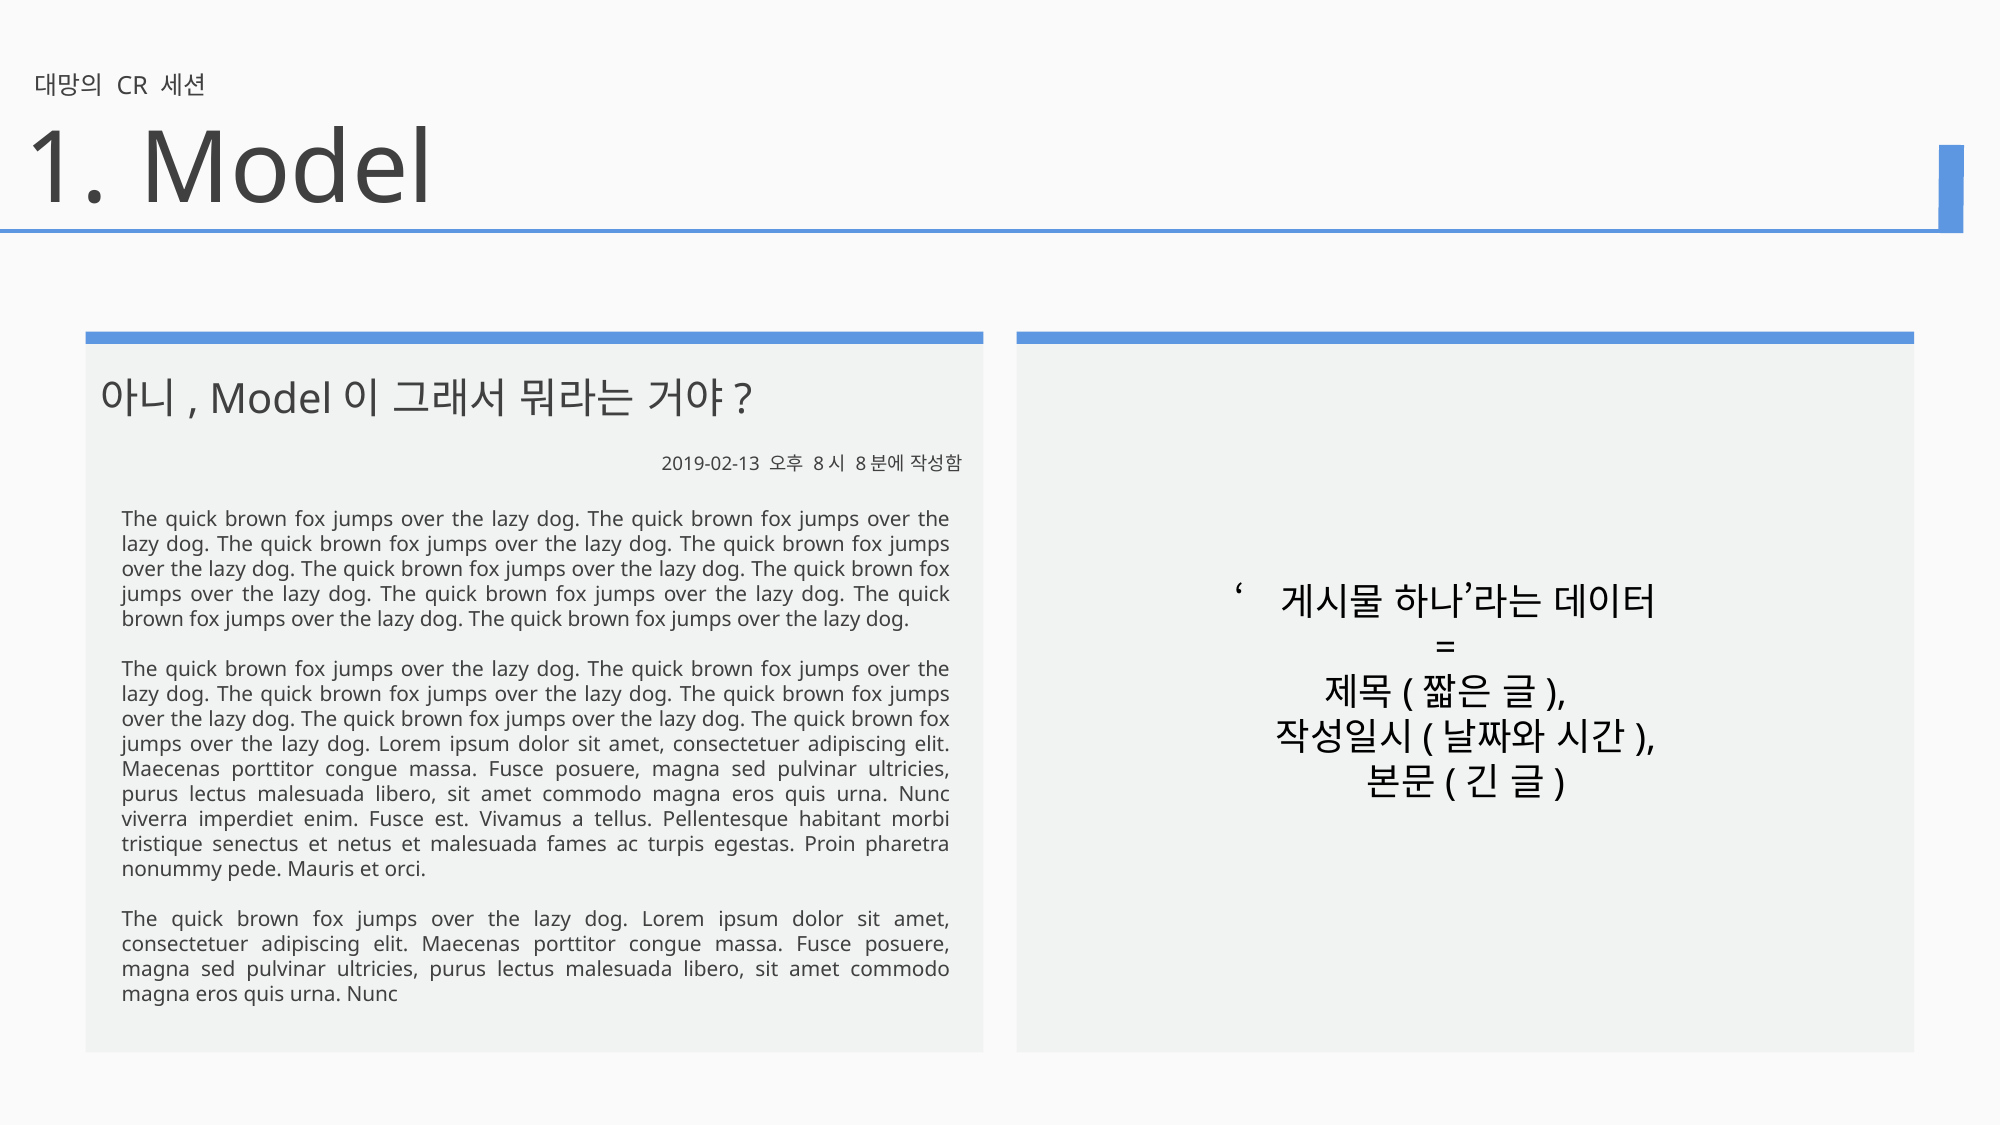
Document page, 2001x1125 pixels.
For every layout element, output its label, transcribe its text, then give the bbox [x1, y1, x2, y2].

text_box The quick brown fox jumps over the lazy dog. The quick brown fox jumps over the lazy dog. The quick brown fox jumps over the lazy dog. The quick brown fox jumps over the lazy dog. The quick brown fox jumps over the lazy dog. The quick brown fox jumps over the lazy dog. The quick brown fox jumps over the lazy dog. The quick brown fox jumps over the lazy dog. The quick brown fox jumps over the lazy dog. The quick brown fox jumps over the lazy dog. The quick brown fox jumps over the lazy dog. The quick brown fox jumps over the lazy dog. The quick brown fox jumps over the lazy dog. The quick brown fox jumps over the lazy dog. The quick brown fox jumps over the lazy dog. Lorem ipsum dolor sit amet, consectetuer adipiscing elit. Maecenas porttitor congue massa. Fusce posuere, magna sed pulvinar ultricies, purus lectus malesuada libero, sit amet commodo magna eros quis urna. Nunc viverra imperdiet enim. Fusce est. Vivamus a tellus. Pellentesque habitant morbi tristique senectus et netus et malesuada fames ac turpis egestas. Proin pharetra nonummy pede. Mauris et orci. The quick brown fox jumps over the lazy dog. Lorem ipsum dolor sit amet, consectetuer adipiscing elit. Maecenas porttitor congue massa. Fusce posuere, magna sed pulvinar ultricies, purus lectus malesuada libero, sit amet commodo magna eros quis urna. Nunc [106, 498, 965, 1013]
text_box 1. [9, 94, 123, 229]
text_box [1015, 331, 1915, 345]
text_box 아니, Model이 그래서 뭐라는 거야? [85, 364, 767, 430]
text_box ‘게시물 하나’라는 데이터 = 제목(짧은 글), 작성일시(날짜와 시간), 본문(긴 글) [1219, 570, 1672, 811]
text_box Model [125, 94, 450, 230]
text_box [85, 331, 984, 345]
text_box 대망의 CR 세션 [19, 61, 221, 107]
text_box [85, 345, 984, 1054]
text_box 2019-02-13 오후 8시 8분에 작성함 [646, 444, 978, 482]
text_box [1015, 345, 1915, 1054]
